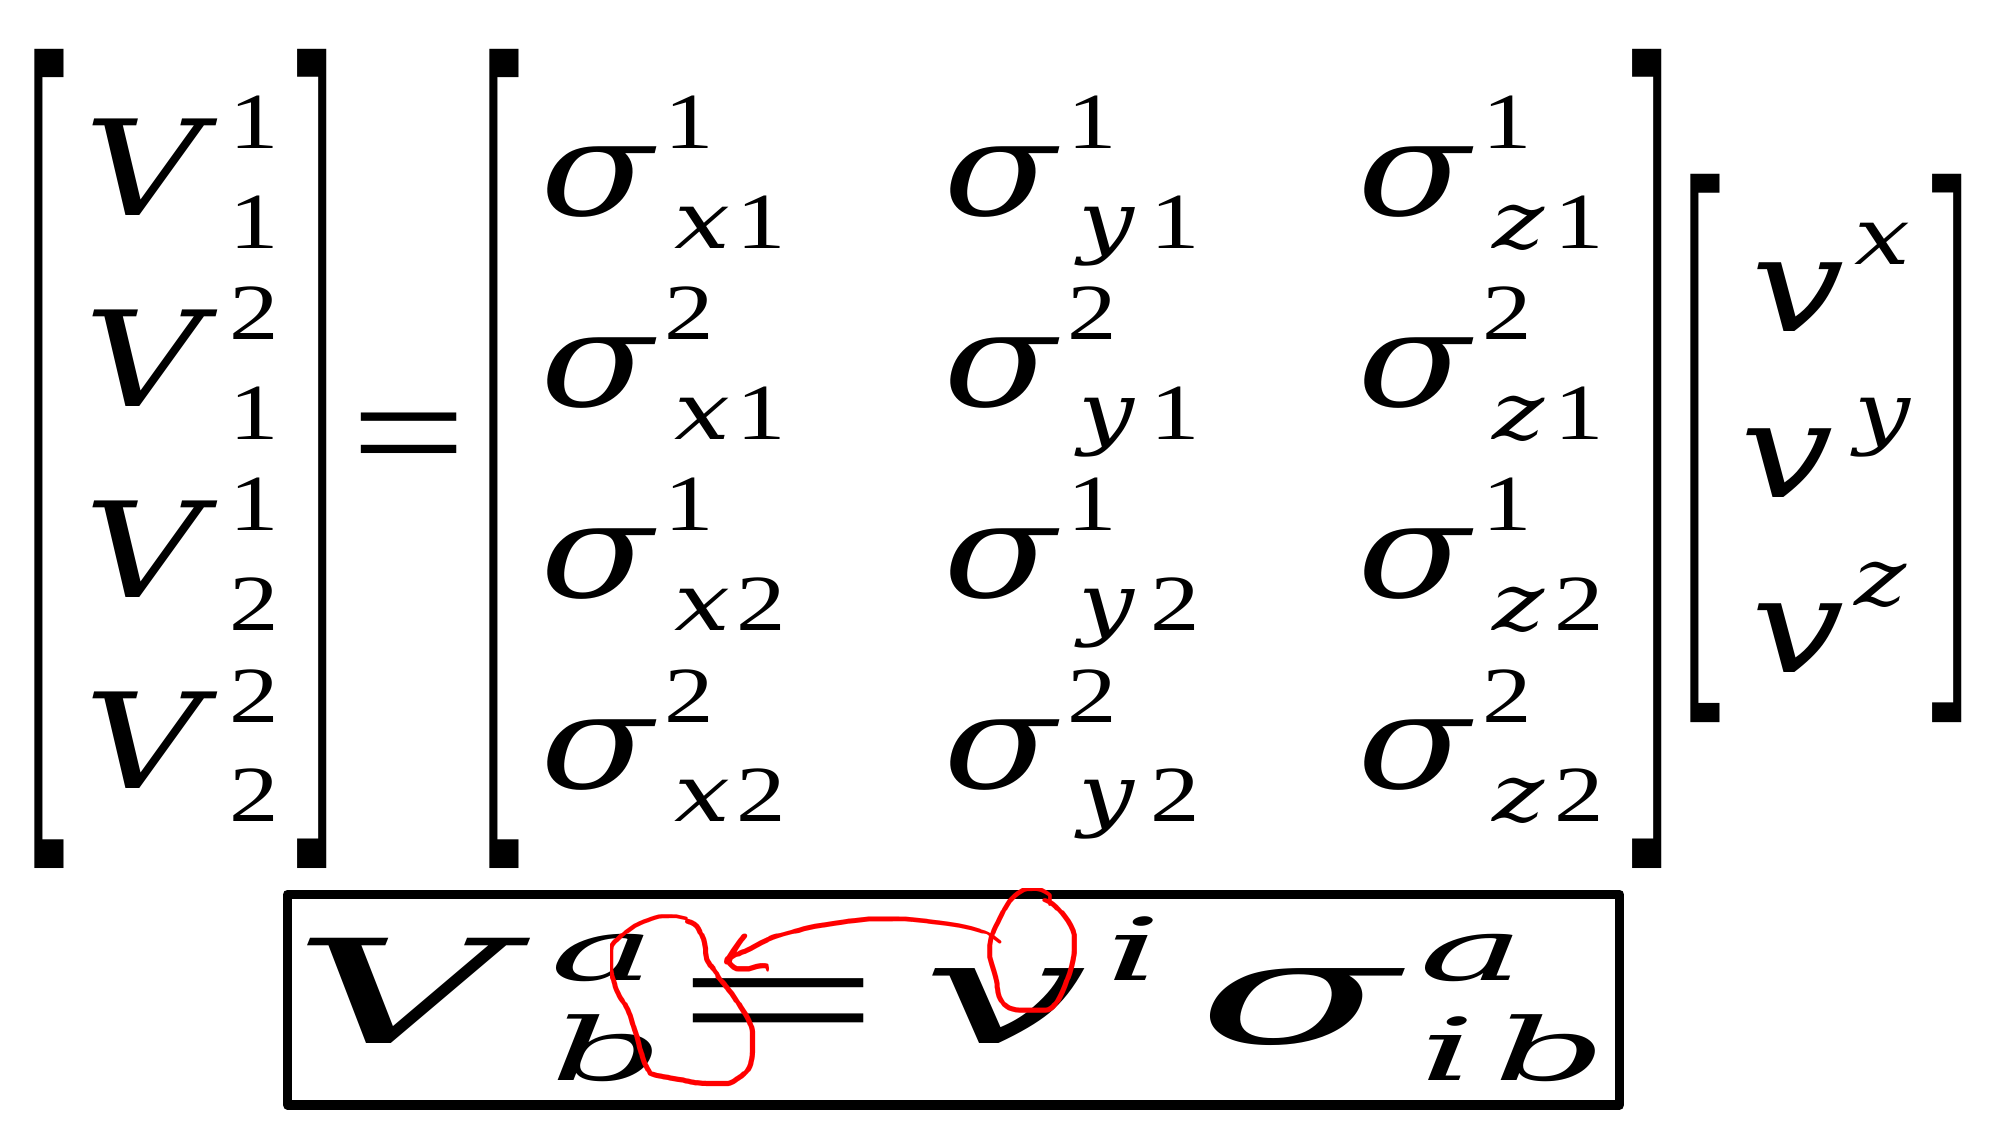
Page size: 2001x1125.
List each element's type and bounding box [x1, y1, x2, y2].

picture [610, 888, 1086, 1095]
